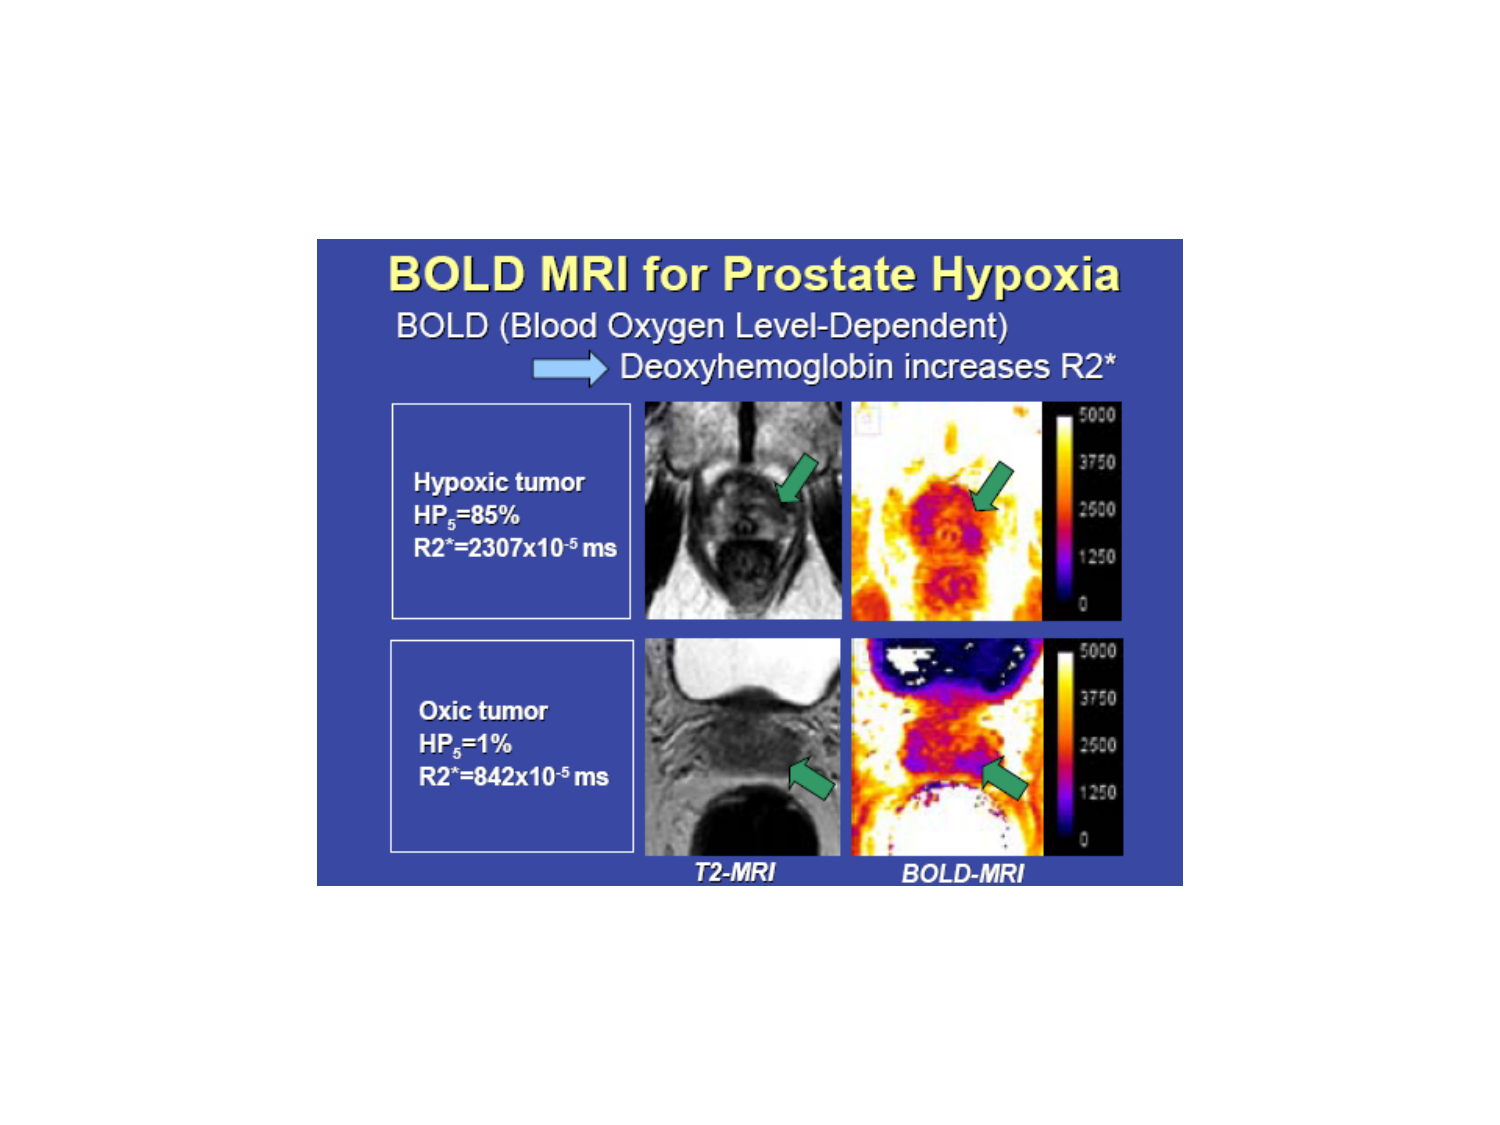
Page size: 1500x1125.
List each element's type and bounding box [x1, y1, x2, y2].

picture [316, 239, 1183, 886]
